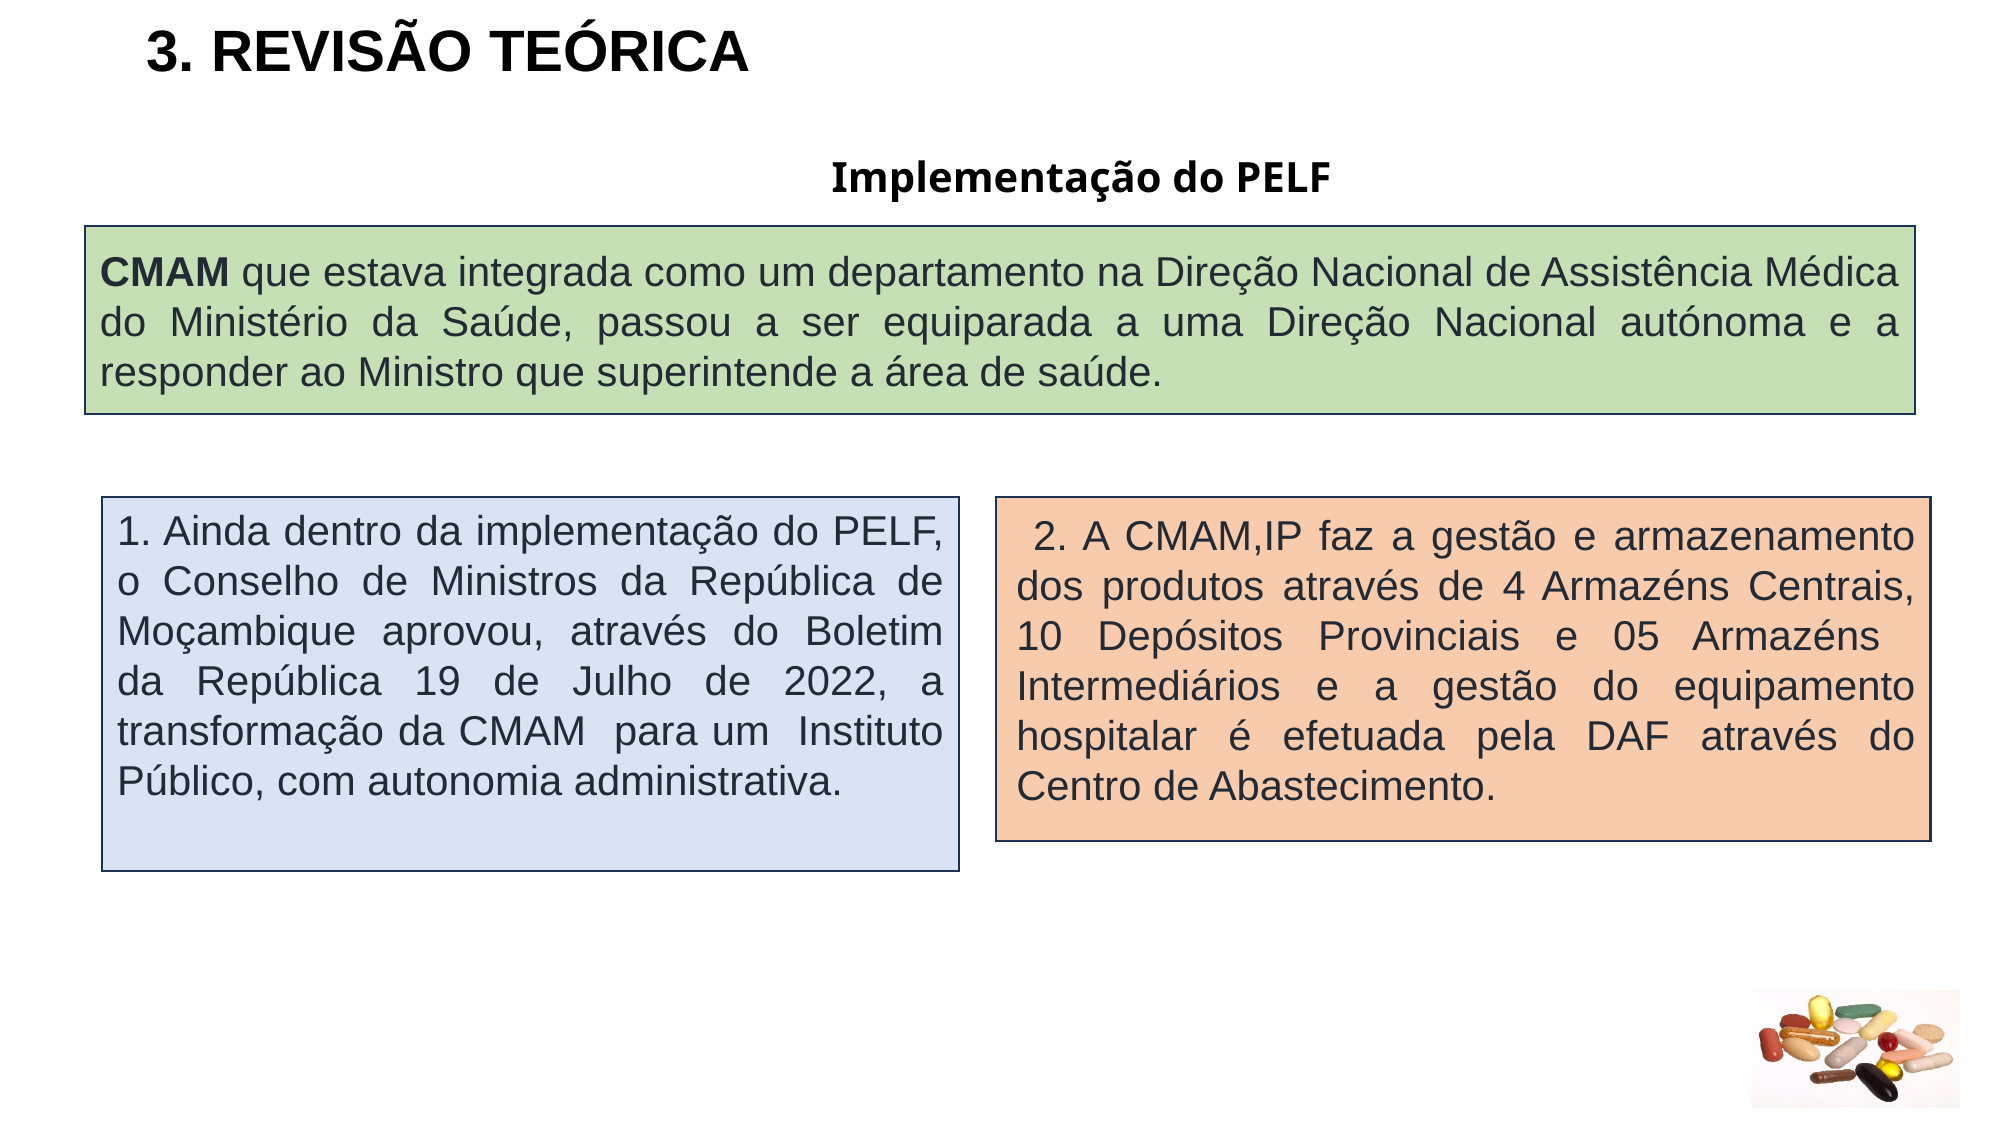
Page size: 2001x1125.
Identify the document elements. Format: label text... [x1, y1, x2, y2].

text_box ) [1710, 972, 2000, 1125]
text_box CMAM que estava integrada como um departamento na Direção Nacional de Assistência Médica do Ministério da Saúde, passou a ser equiparada a uma Direção Nacional autónoma e a responder ao Ministro que superintende a área de saúde. [85, 225, 1915, 415]
text_box Implementação do PELF [816, 143, 1694, 225]
slide_number 17 [1412, 1042, 1863, 1103]
text_box 3. REVISÃO TEÓRICA [131, 13, 1160, 139]
text_box 2. A CMAM,IP faz a gestão e armazenamento dos produtos através de 4 Armazéns Centrais, 10 Depósitos Provinciais e 05 Armazéns Intermediários e a gestão do equipamento hospitalar é efetuada pela DAF através do Centro de Abastecimento. [995, 496, 1931, 842]
text_box 1. Ainda dentro da implementação do PELF, o Conselho de Ministros da República de Moçambique aprovou, através do Boletim da República 19 de Julho de 2022, a transformação da CMAM para um Instituto Público, com autonomia administrativa. [102, 496, 959, 871]
